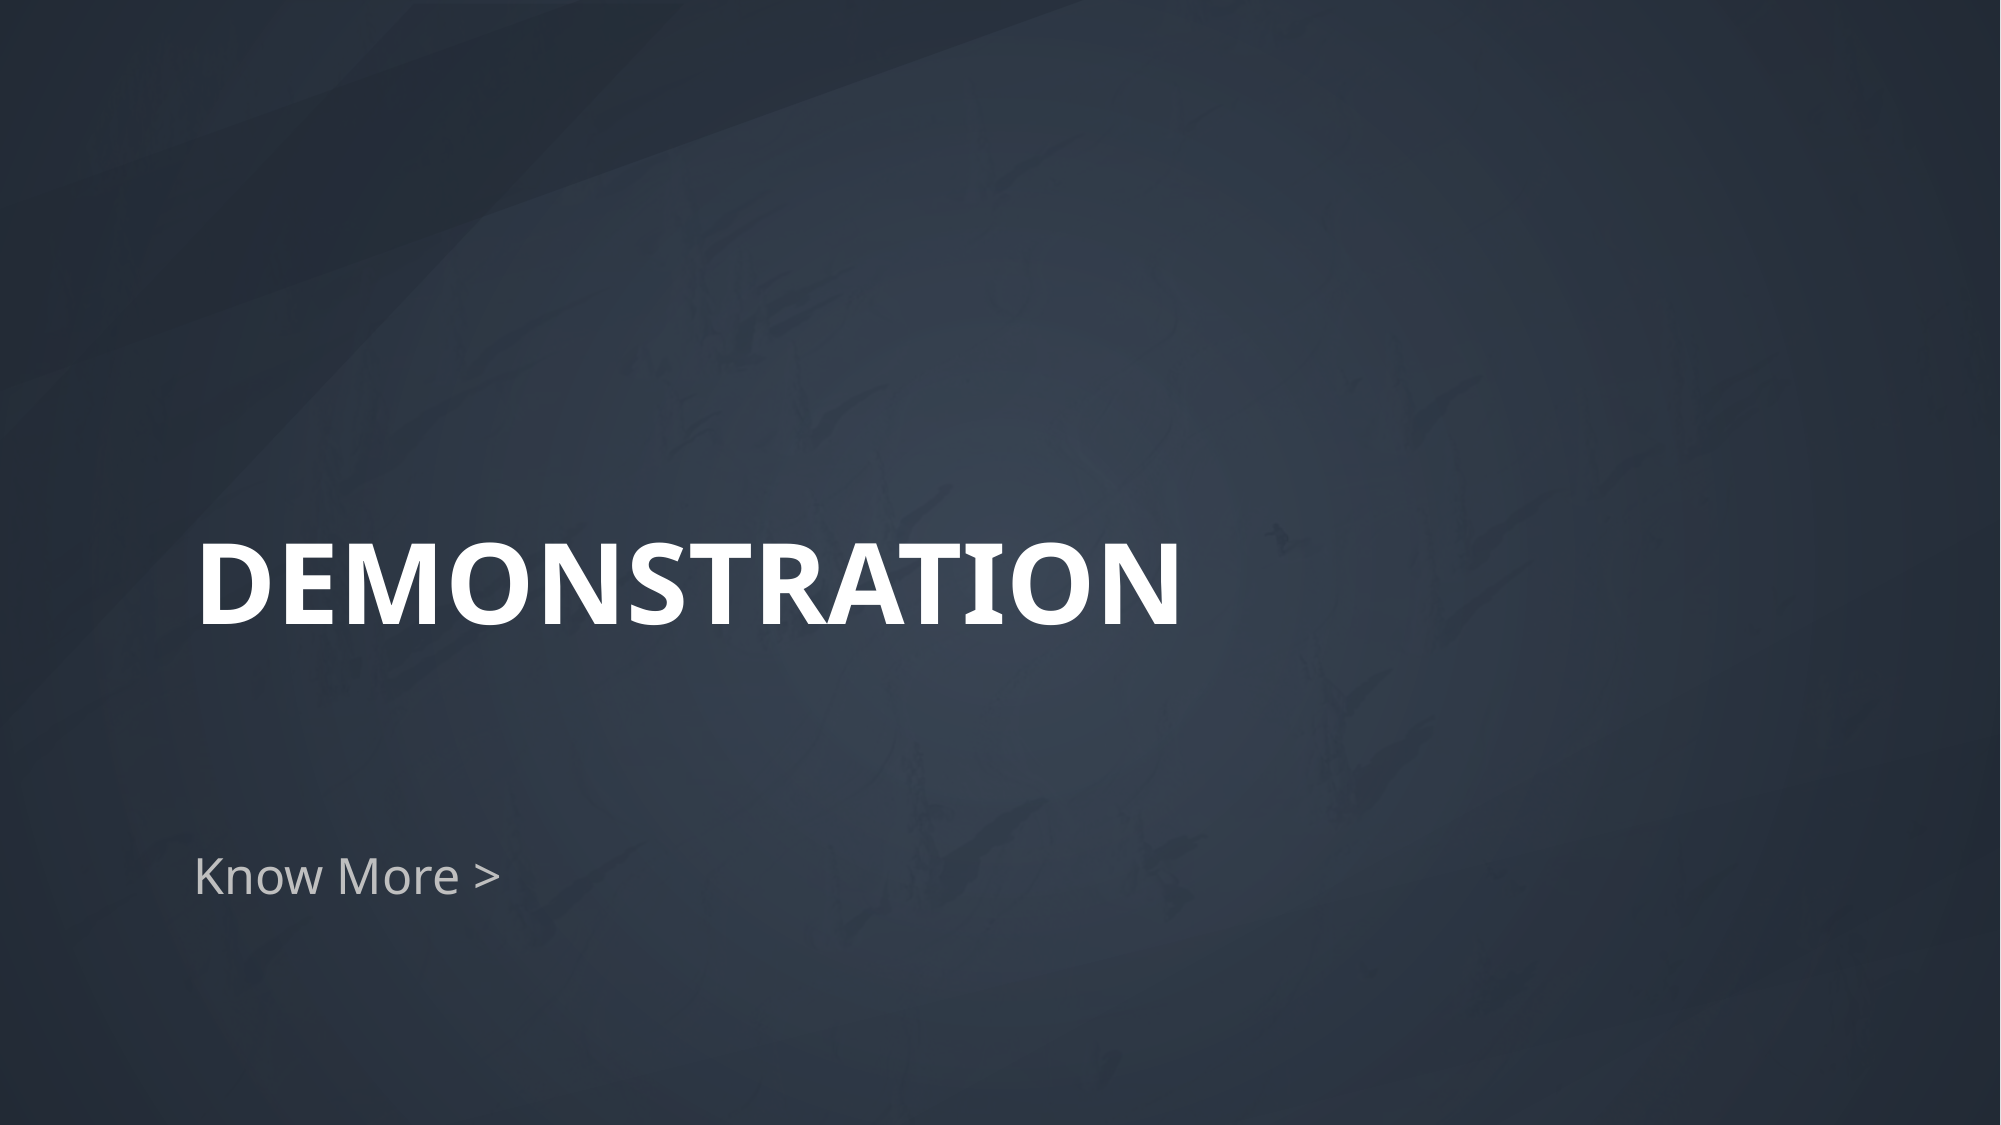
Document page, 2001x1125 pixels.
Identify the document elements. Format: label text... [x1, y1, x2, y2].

list Know More > [178, 836, 1563, 891]
list DEMONSTRATION [178, 504, 1563, 628]
